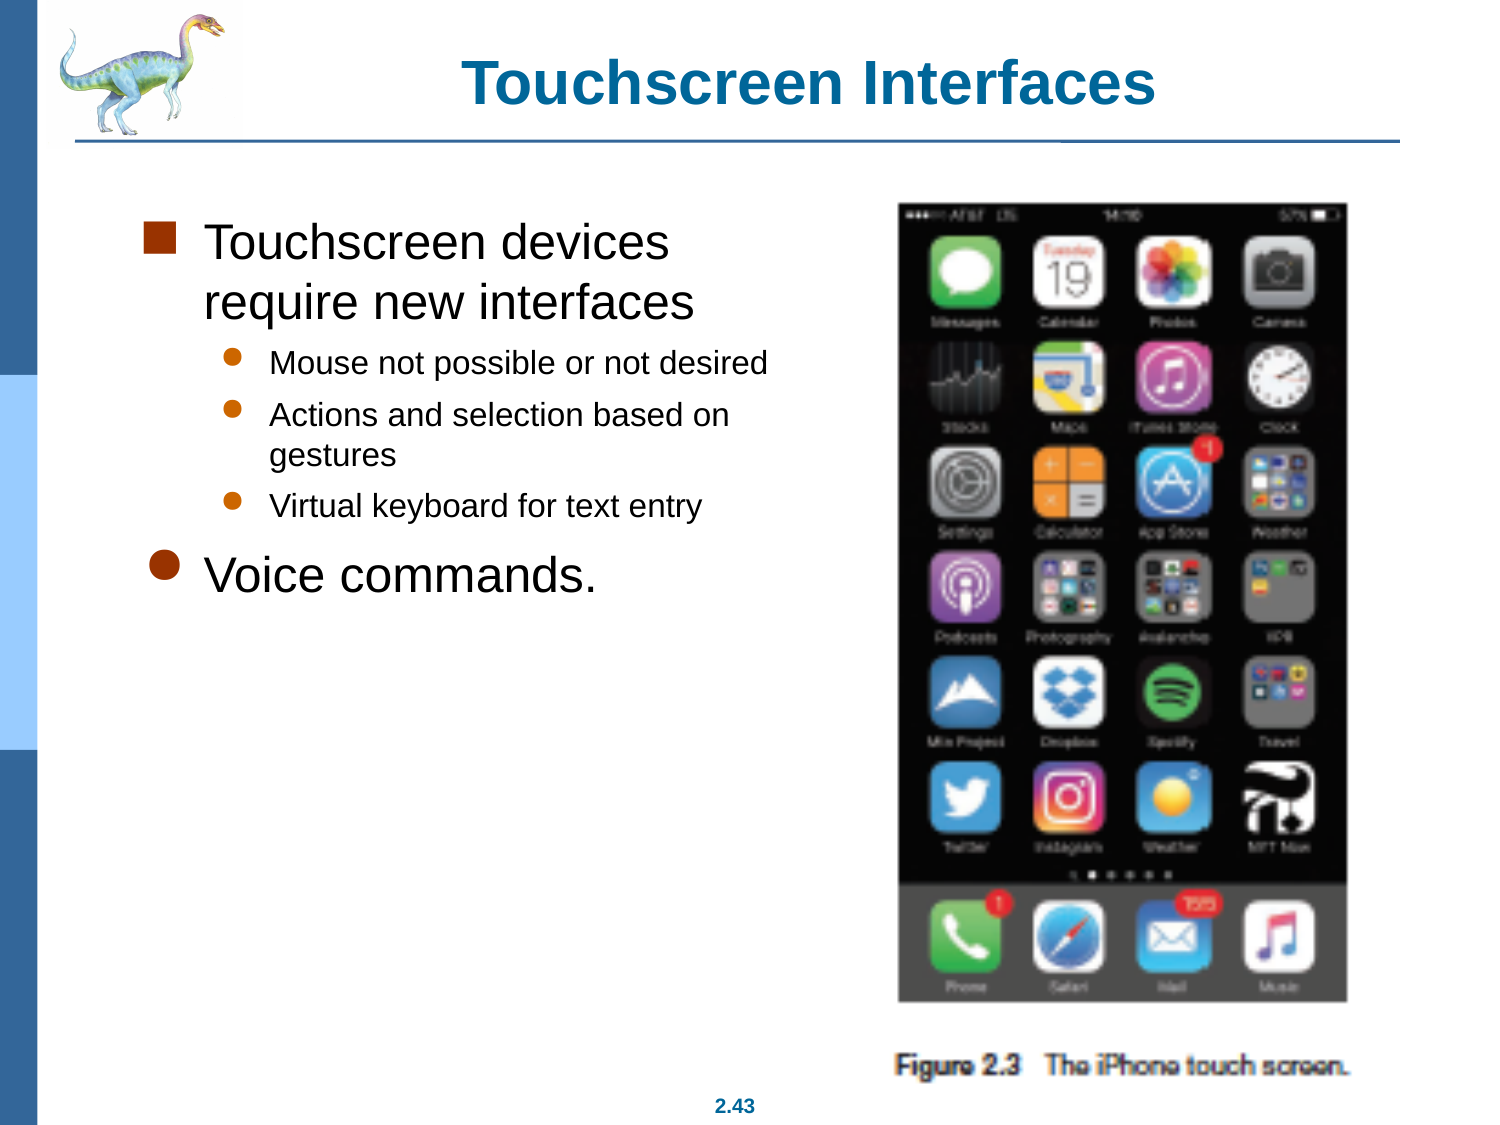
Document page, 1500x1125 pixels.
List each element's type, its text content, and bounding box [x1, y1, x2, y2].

picture [844, 179, 1374, 1102]
title Touchscreen Interfaces [134, 29, 1485, 125]
picture [46, 0, 243, 149]
list Touchscreen devices require new interfaces Mouse not possible or not desired Actions and selection based on gestures Virtual keyboard for text entry Voice commands. [132, 202, 839, 666]
